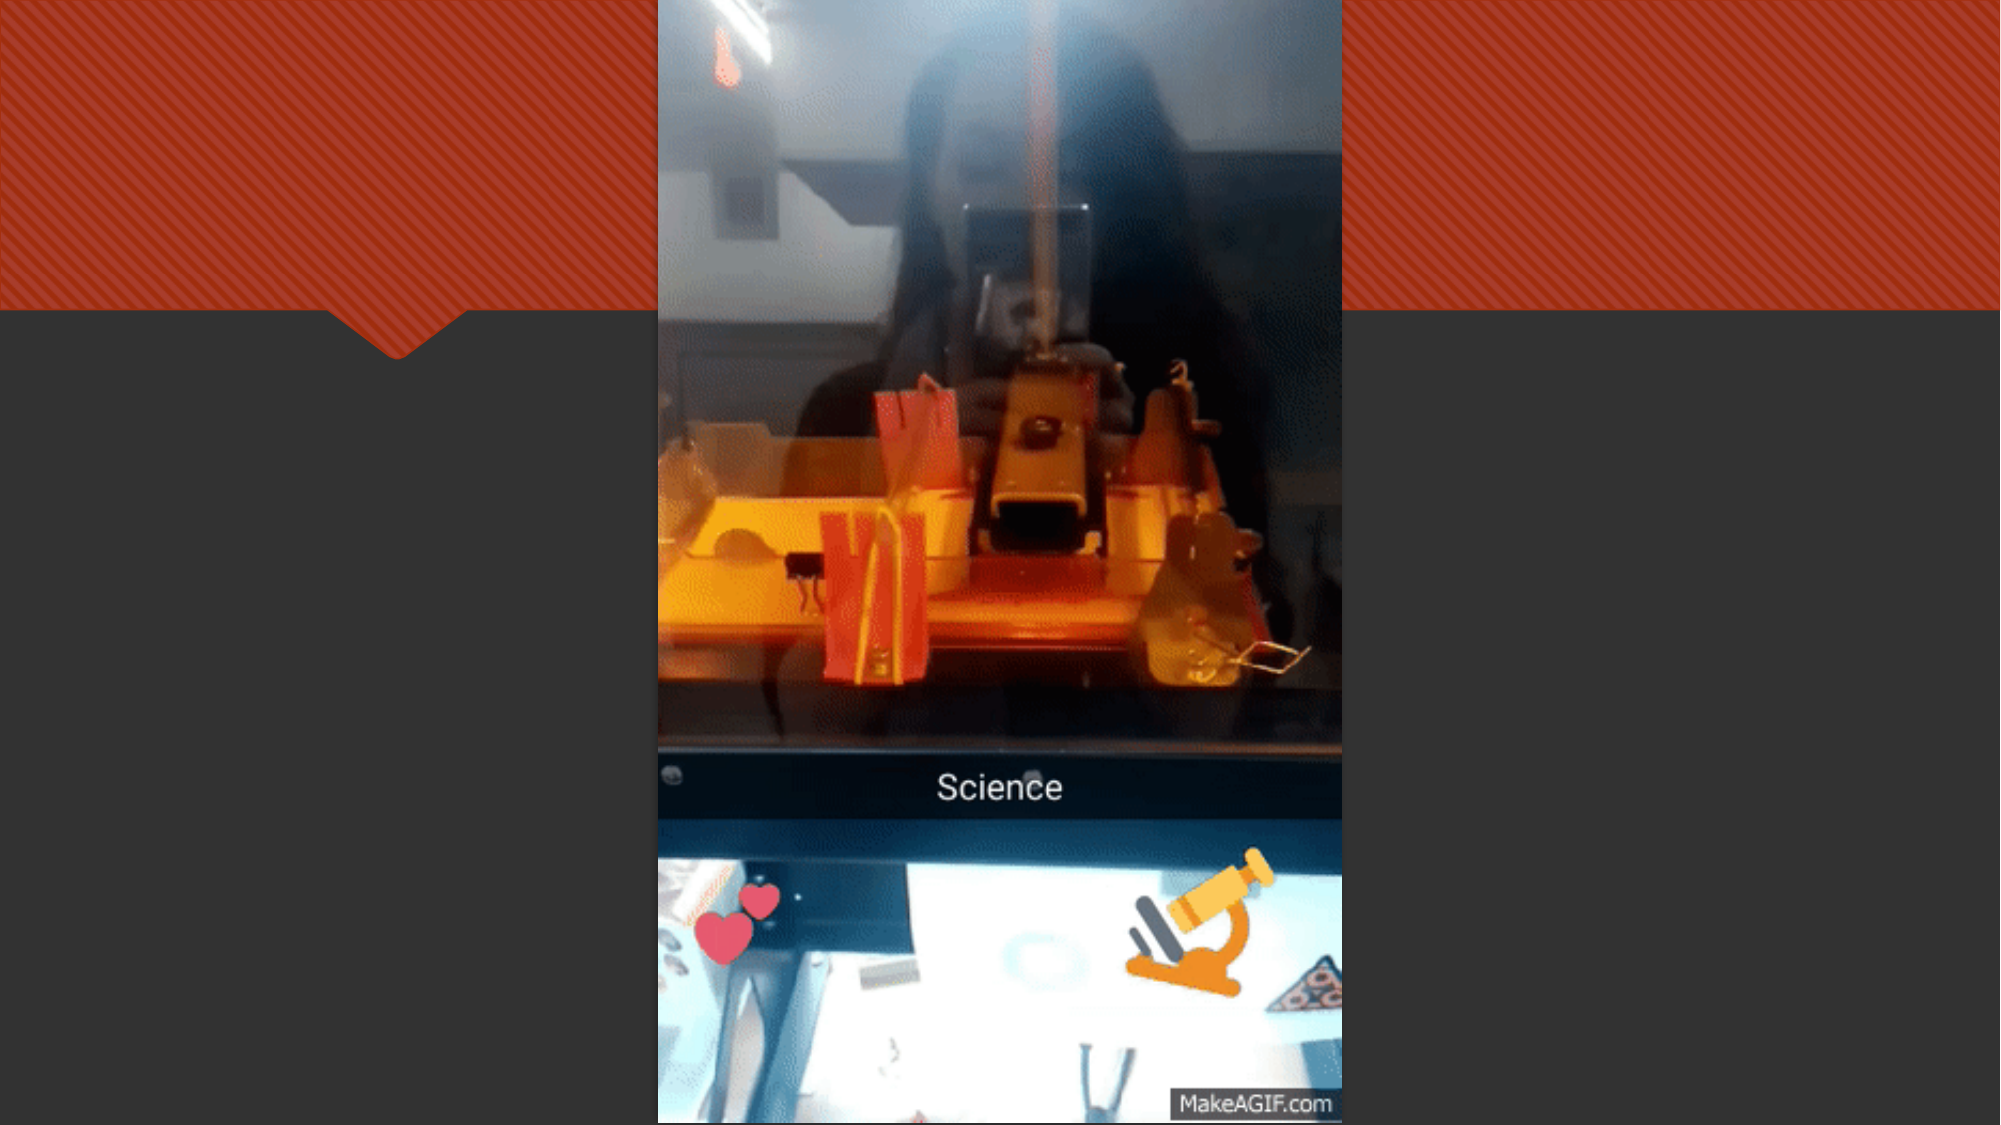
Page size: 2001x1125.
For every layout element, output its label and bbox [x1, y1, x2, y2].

list [658, 0, 1342, 1123]
